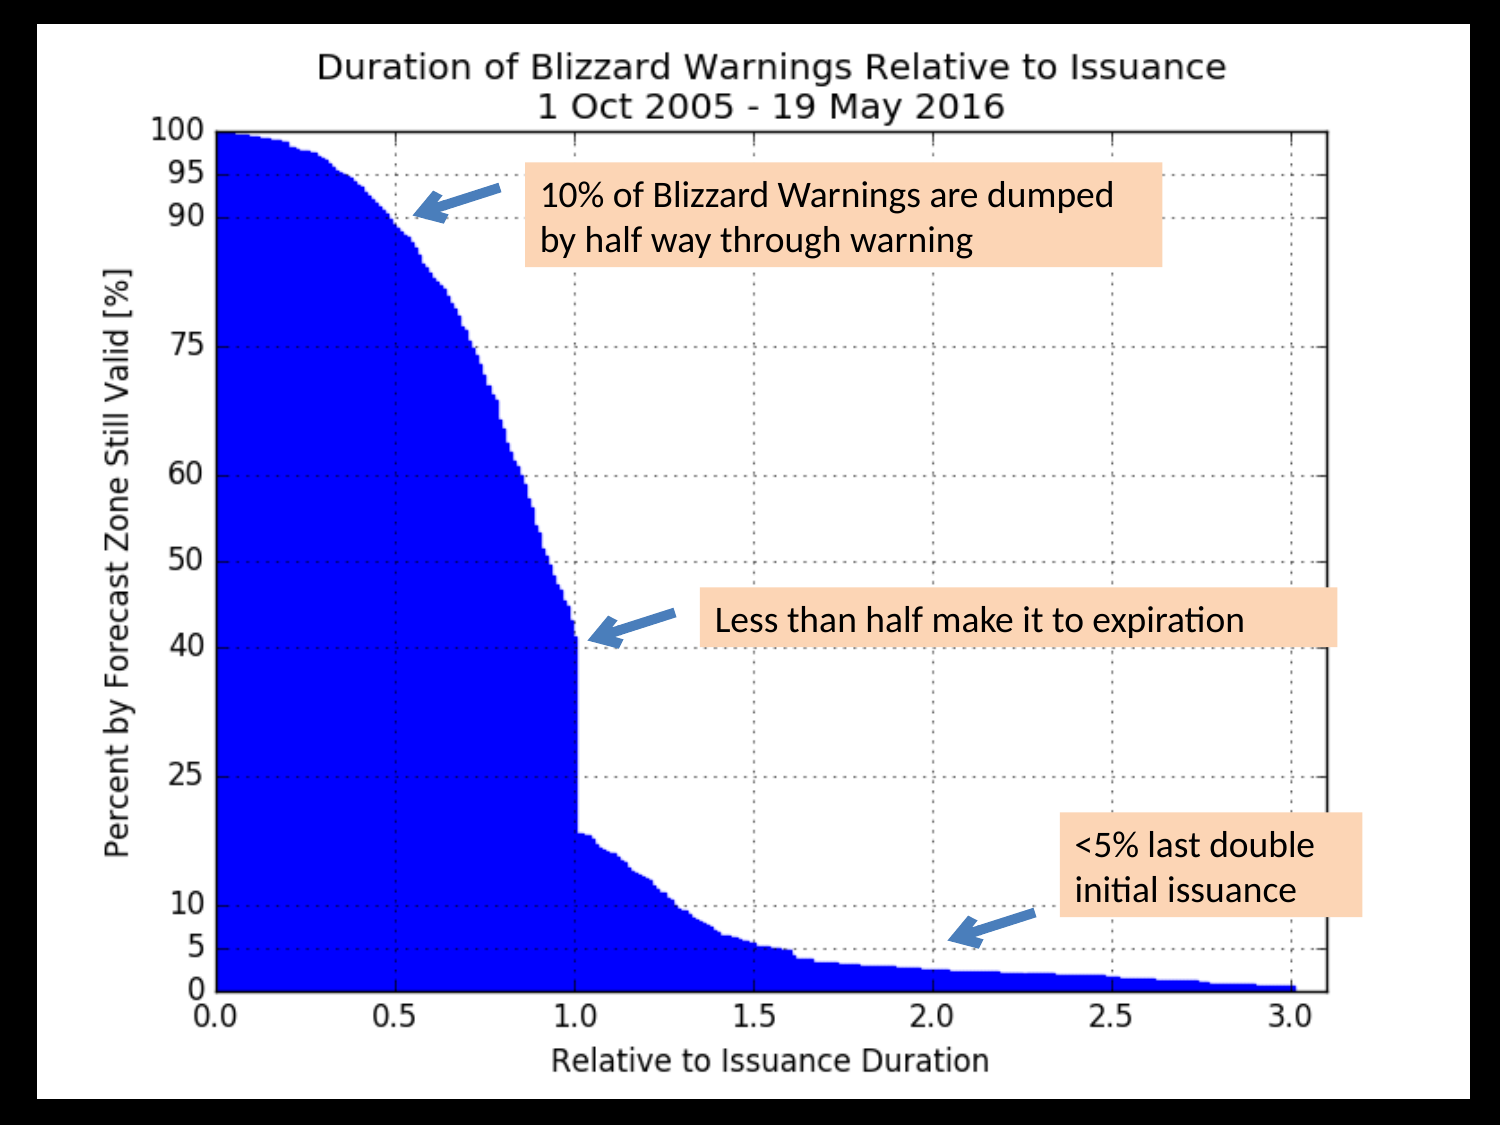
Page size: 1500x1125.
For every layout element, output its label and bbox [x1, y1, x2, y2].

text_box [587, 612, 676, 641]
text_box [412, 187, 501, 216]
list [37, 24, 1470, 1099]
text_box [947, 912, 1036, 941]
